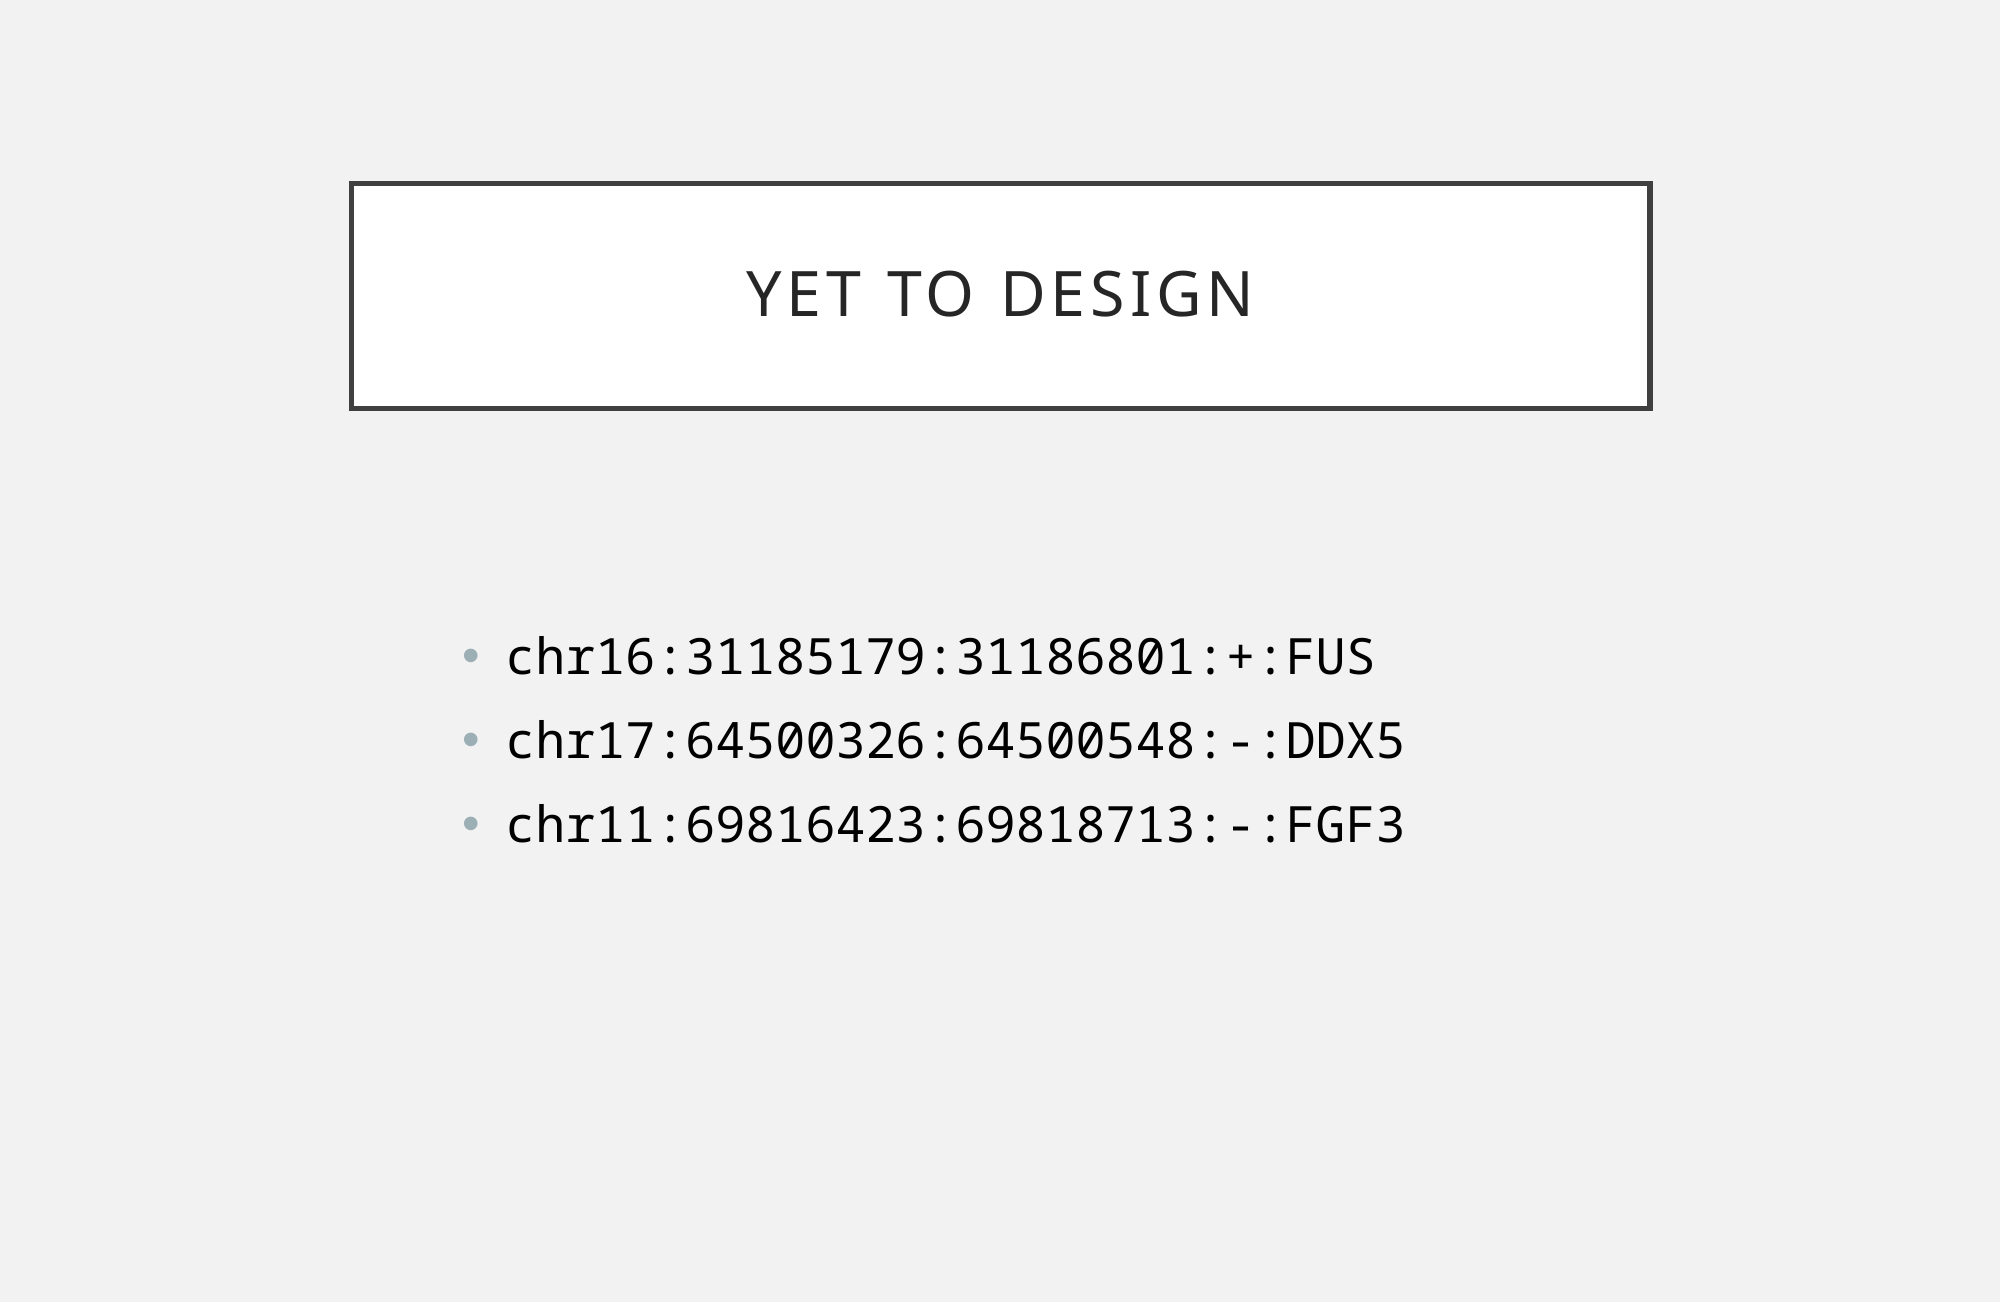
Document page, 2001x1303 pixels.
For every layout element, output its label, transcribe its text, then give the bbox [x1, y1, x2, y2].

list chr16:31185179:31186801:+:FUS chr17:64500326:64500548:-:DDX5 chr11:69816423:69818713:-:FGF3 [446, 617, 1746, 1207]
title Yet to design [349, 181, 1653, 411]
